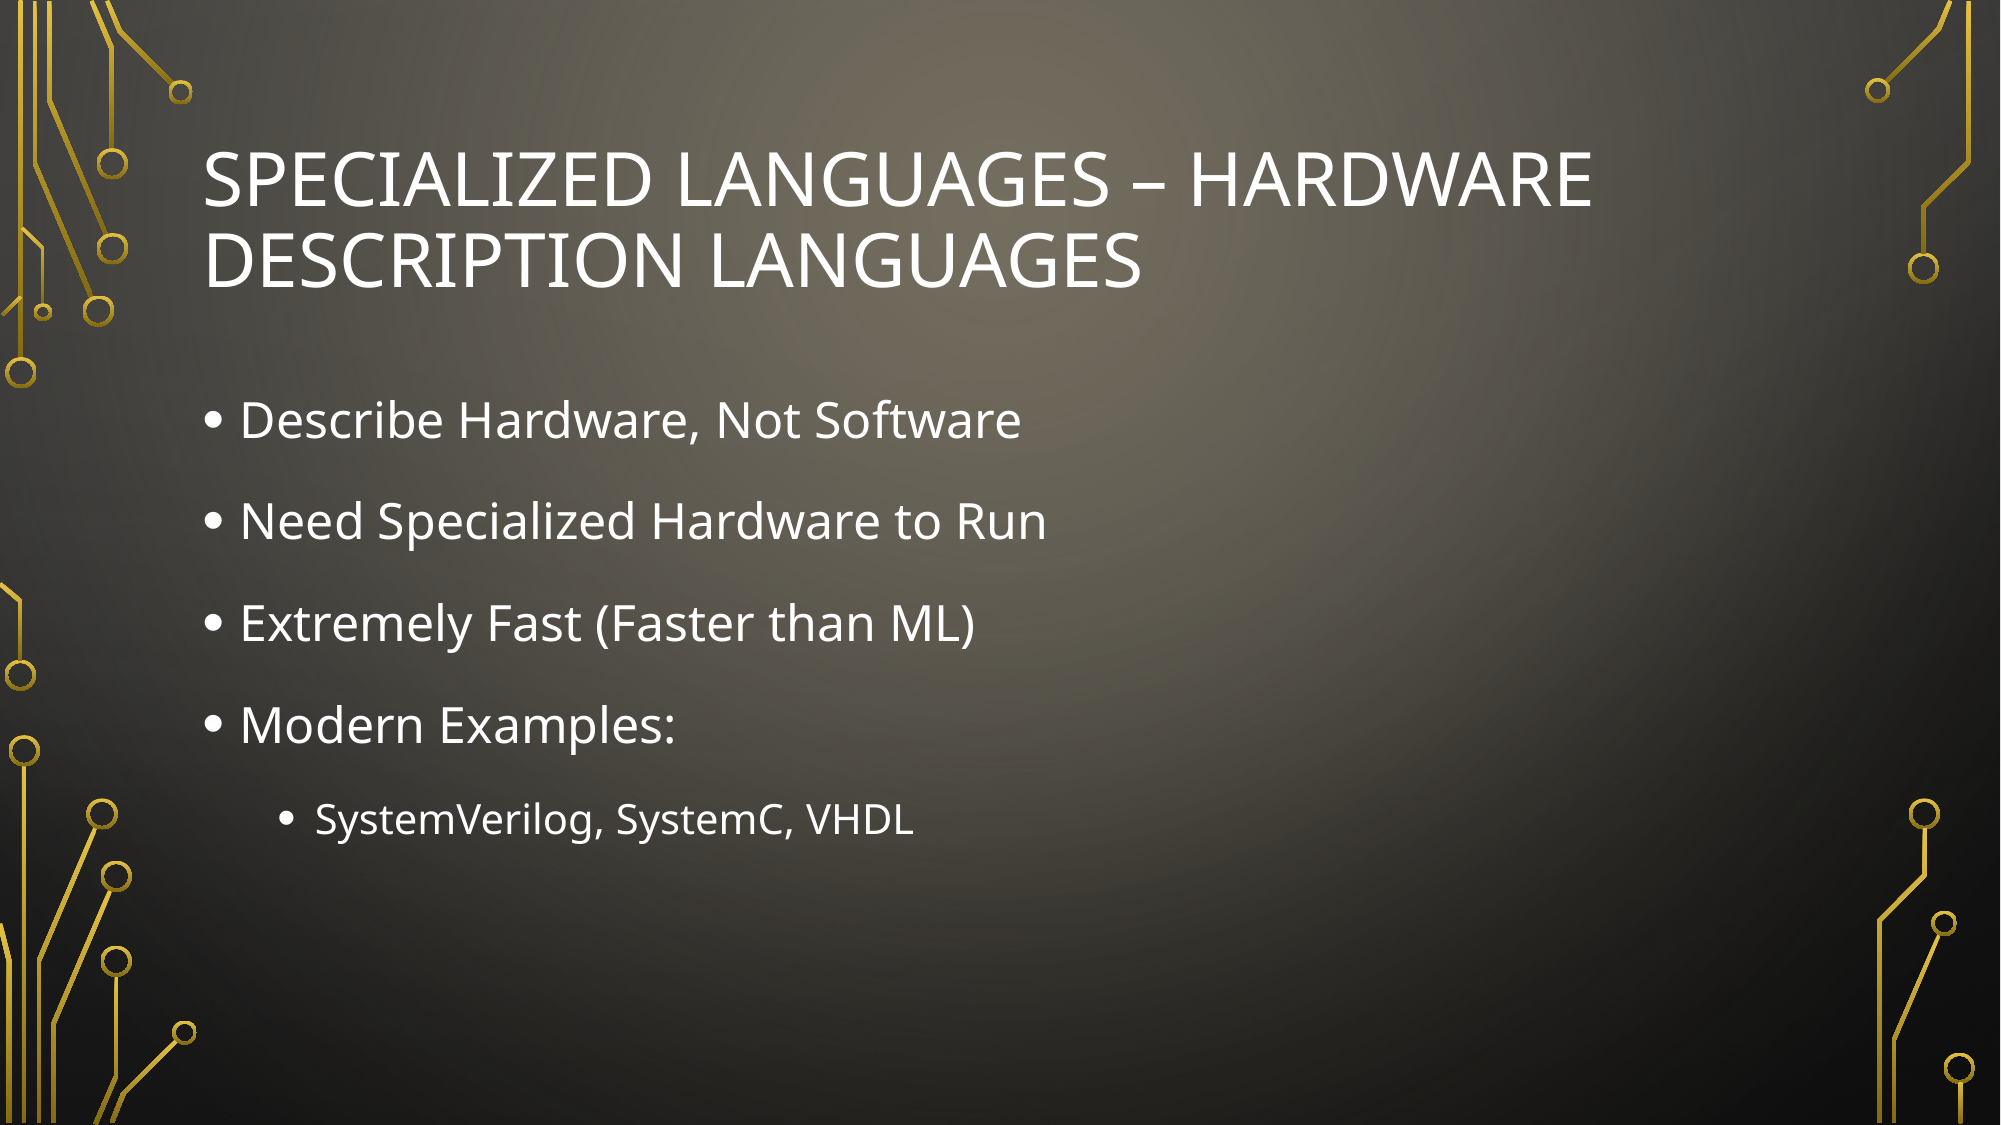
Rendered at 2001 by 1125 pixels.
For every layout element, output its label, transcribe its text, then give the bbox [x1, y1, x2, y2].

title Specialized Languages – Hardware Description Languages [187, 101, 1813, 344]
list Describe Hardware, Not Software Need Specialized Hardware to Run Extremely Fast (Faster than ML) Modern Examples: SystemVerilog, SystemC, VHDL [187, 369, 1813, 950]
